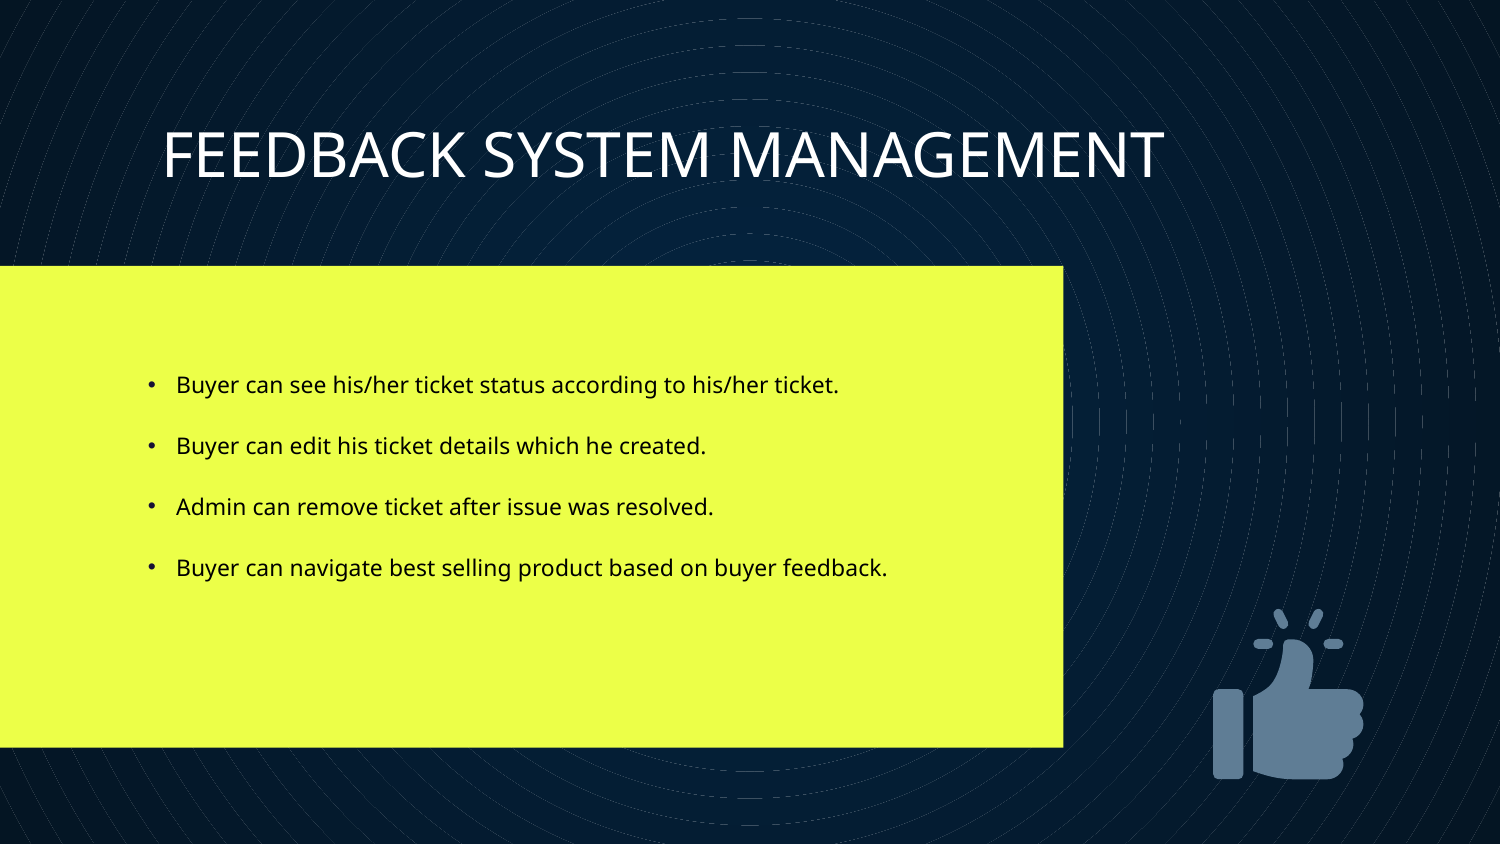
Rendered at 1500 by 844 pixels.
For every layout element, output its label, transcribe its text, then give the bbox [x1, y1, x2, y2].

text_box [1212, 608, 1368, 780]
title FEEDBACK SYSTEM MANAGEMENT [146, 105, 1449, 206]
list Buyer can see his/her ticket status according to his/her ticket. Buyer can edit his ticket details which he created. Admin can remove ticket after issue was resolved. Buyer can navigate best selling product based on buyer feedback. [132, 355, 1500, 844]
